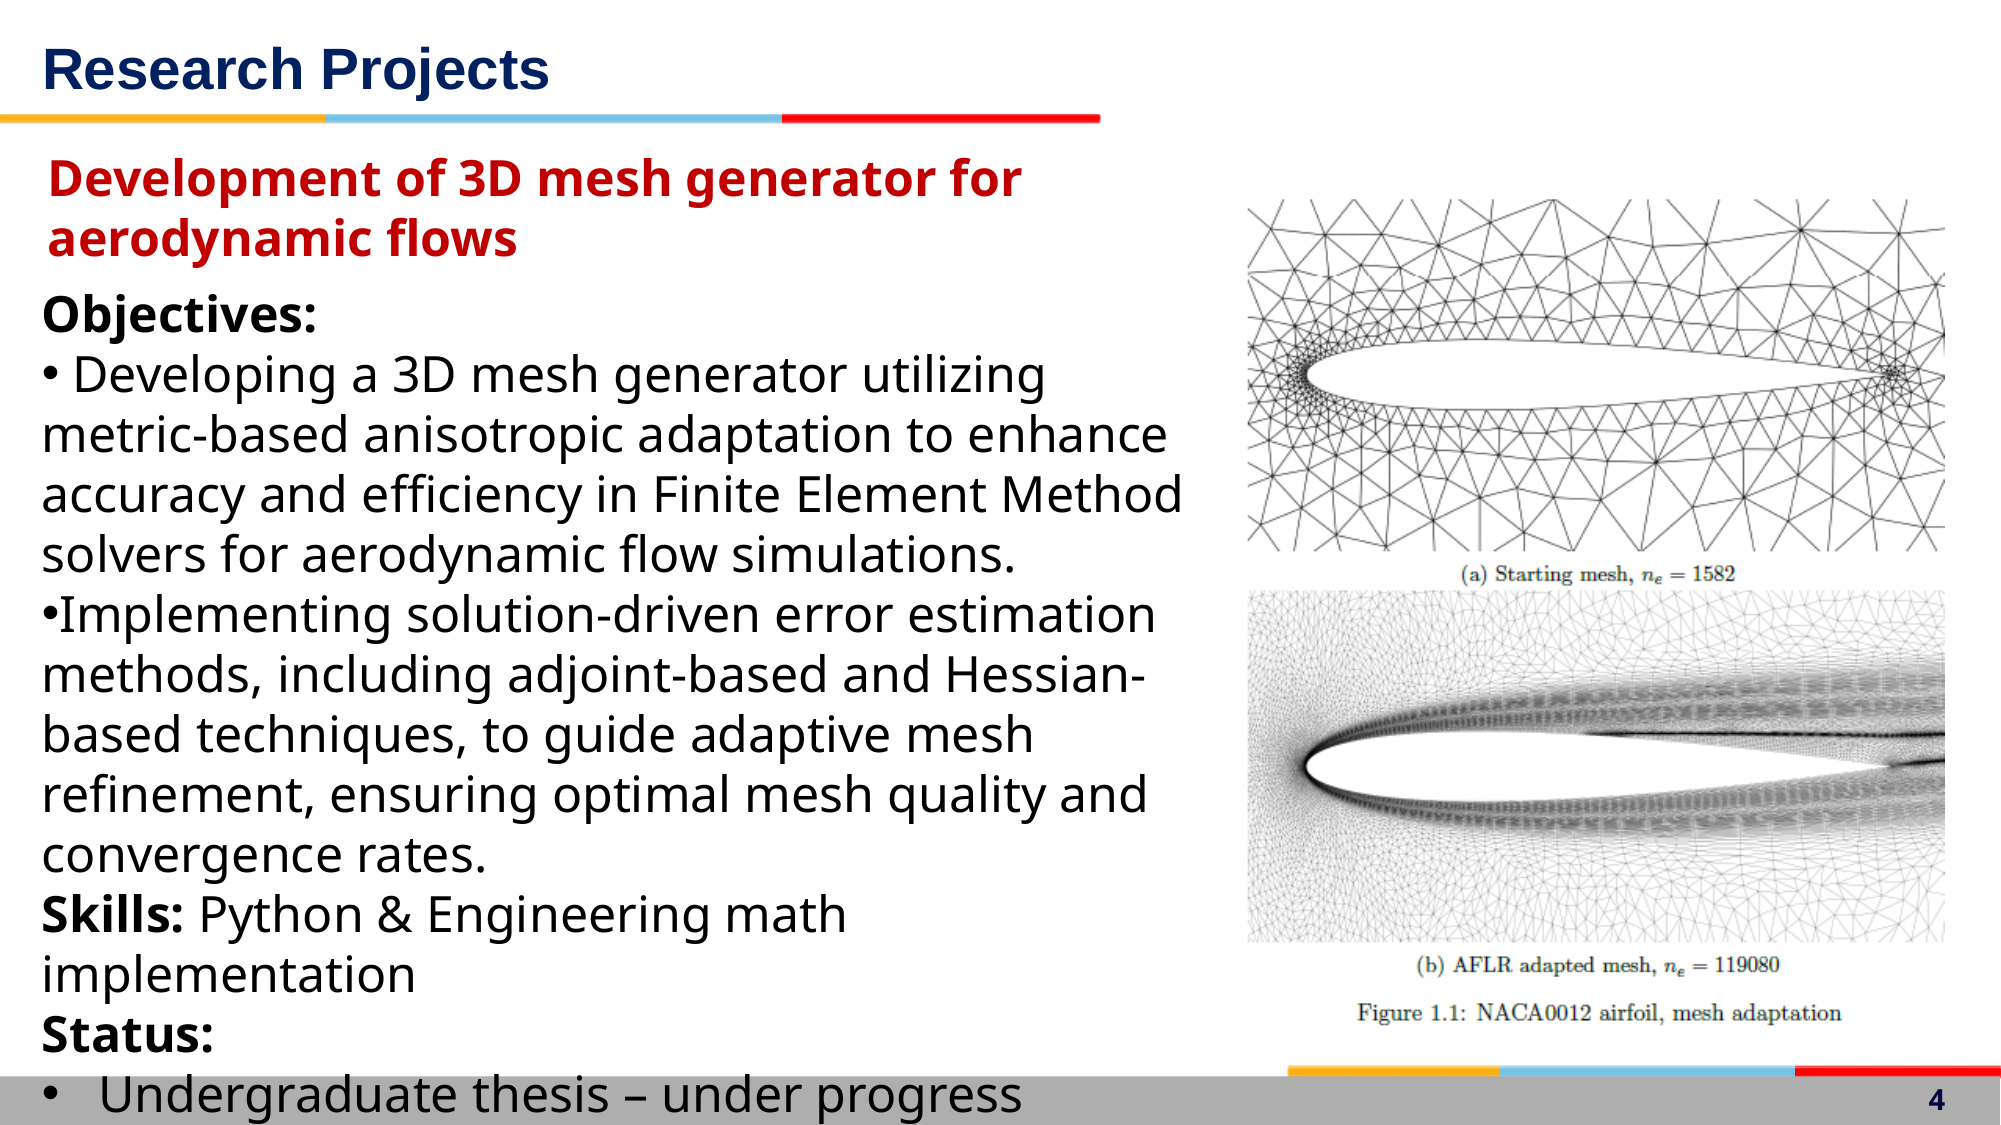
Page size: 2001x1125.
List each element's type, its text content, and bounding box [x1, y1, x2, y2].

picture [1245, 197, 1945, 1038]
text_box Objectives: Developing a 3D mesh generator utilizing metric-based anisotropic adaptation to enhance accuracy and efficiency in Finite Element Method solvers for aerodynamic flow simulations. Implementing solution-driven error estimation methods, including adjoint-based and Hessian-based techniques, to guide adaptive mesh refinement, ensuring optimal mesh quality and convergence rates. Skills: Python & Engineering math implementation Status: Undergraduate thesis – under progress [27, 274, 1207, 1062]
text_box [0, 1062, 2000, 1125]
picture [0, 113, 1105, 129]
title Research Projects [27, 18, 1151, 123]
text_box Development of 3D mesh generator for aerodynamic flows [33, 139, 1314, 274]
